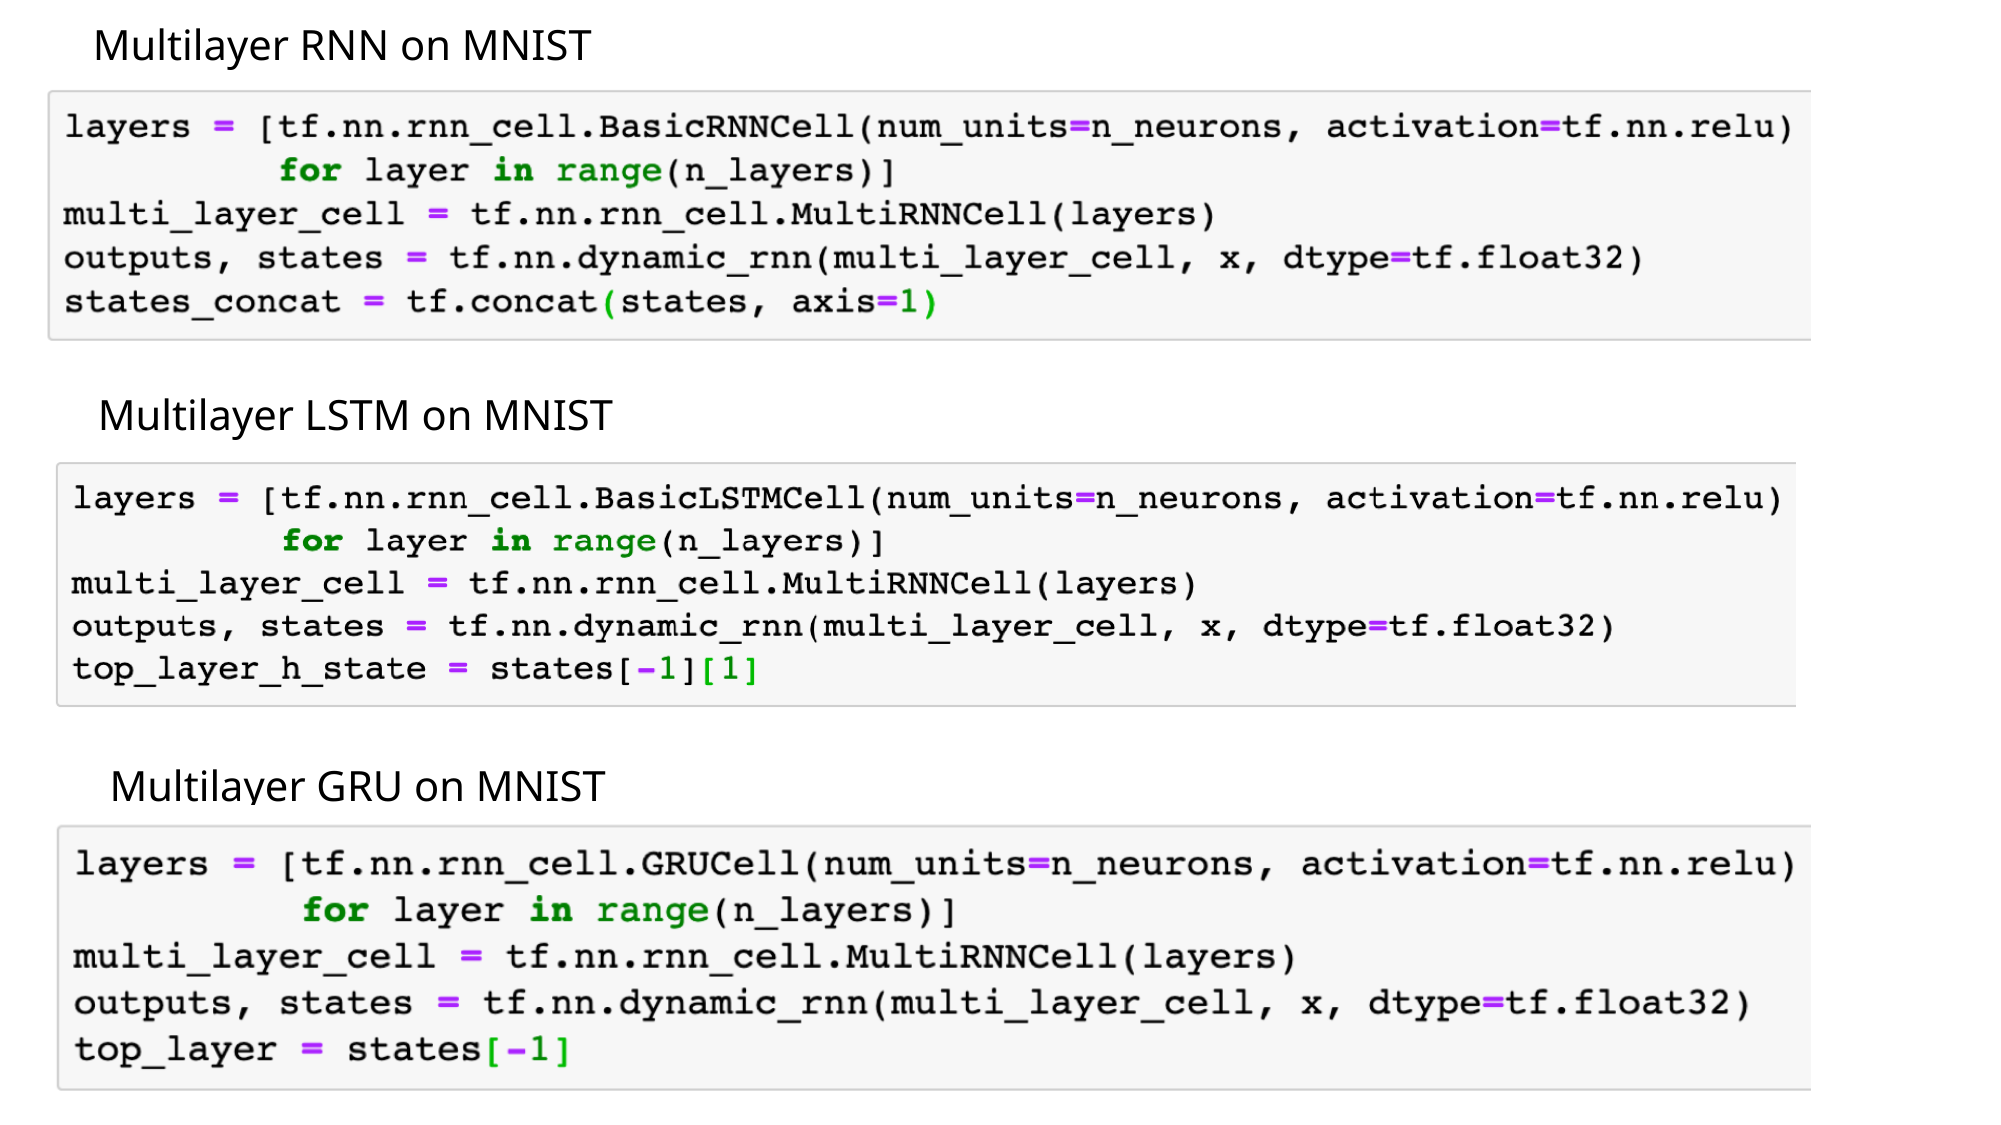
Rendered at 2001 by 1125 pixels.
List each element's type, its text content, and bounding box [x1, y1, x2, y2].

text_box Multilayer GRU on MNIST [94, 752, 622, 805]
picture [43, 805, 1811, 1107]
picture [36, 76, 1811, 354]
text_box Multilayer LSTM on MNIST [83, 381, 629, 446]
picture [43, 452, 1796, 721]
text_box Multilayer RNN on MNIST [78, 11, 607, 76]
